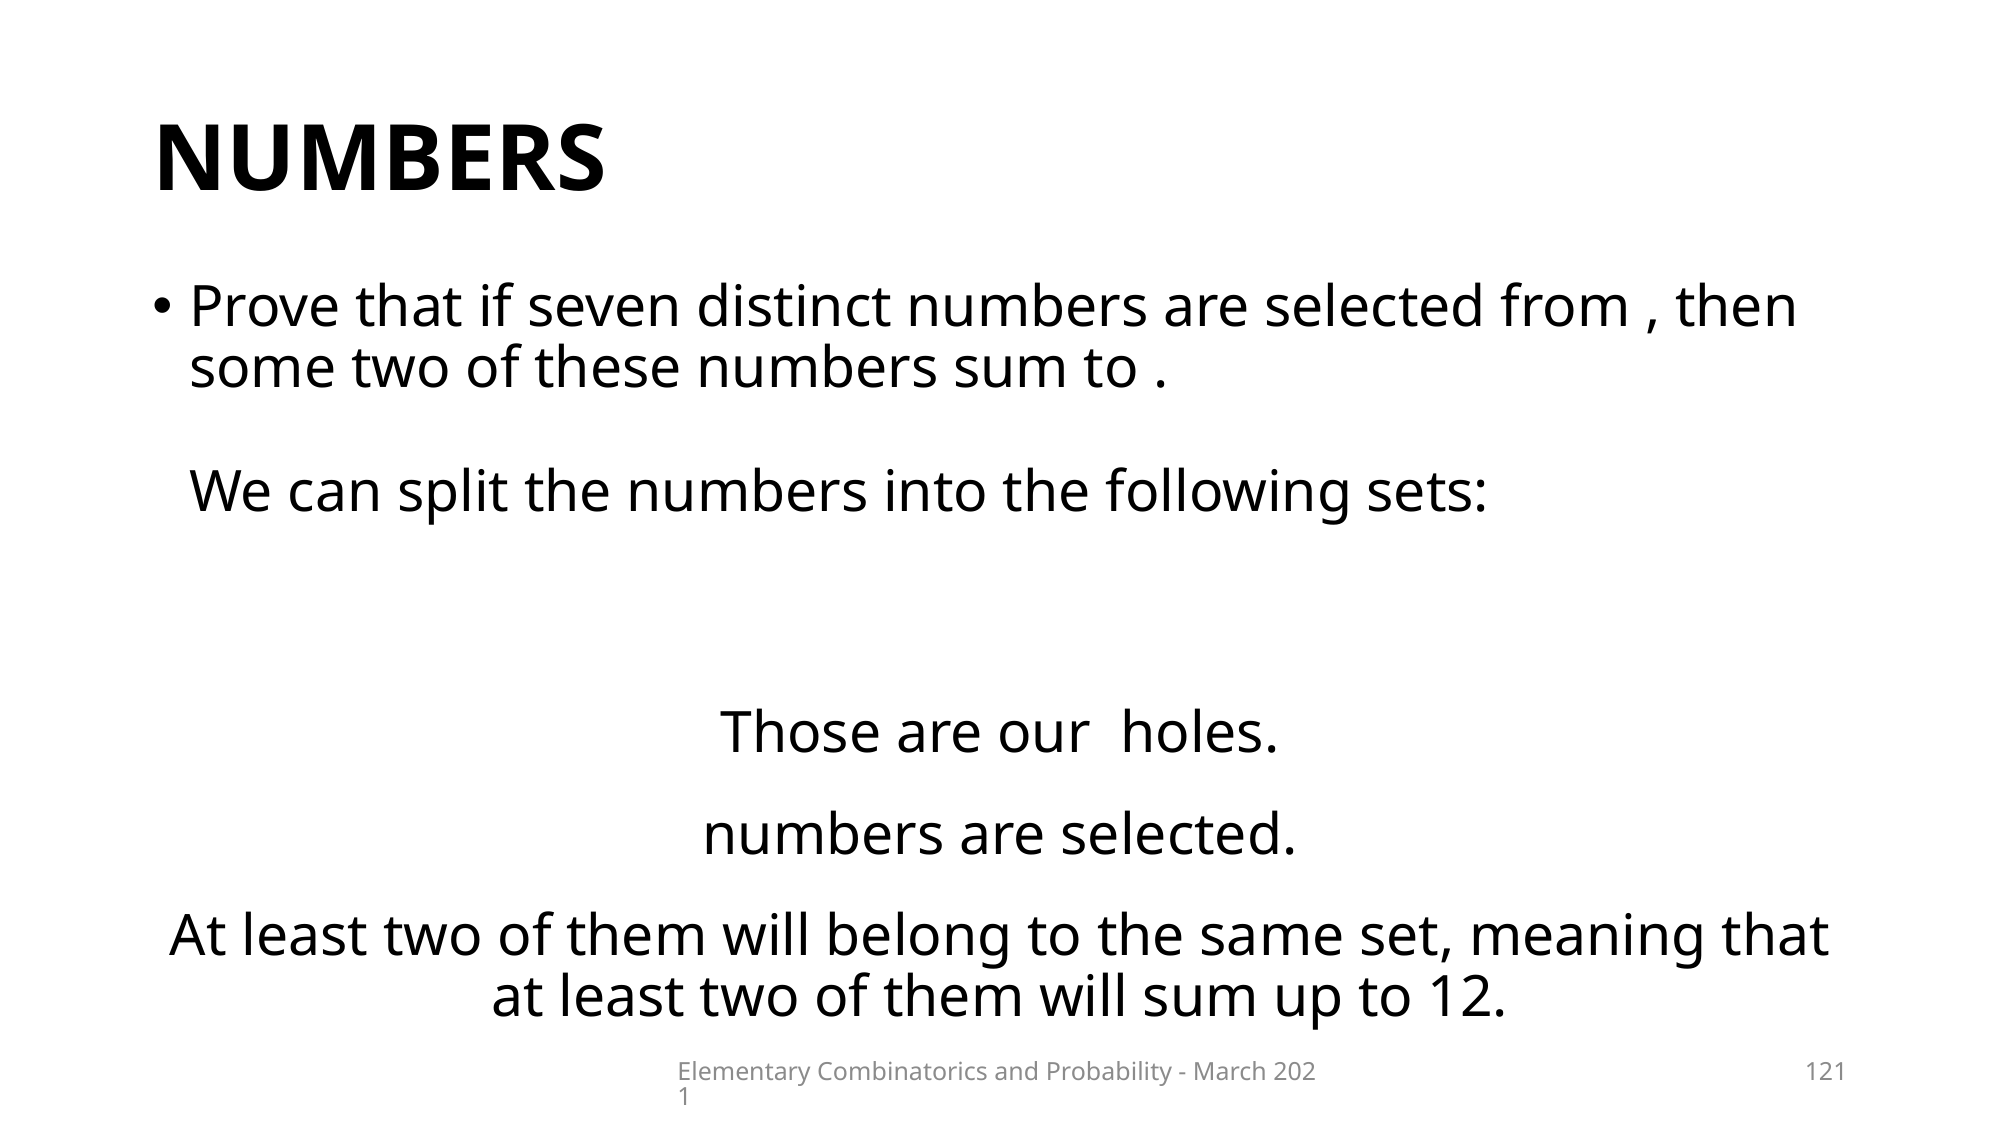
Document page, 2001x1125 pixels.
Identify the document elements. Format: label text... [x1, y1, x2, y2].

title numbers [137, 52, 1863, 270]
footer Elementary Combinatorics and Probability - March 2021 [662, 1042, 1338, 1103]
slide_number 121 [1412, 1042, 1863, 1103]
